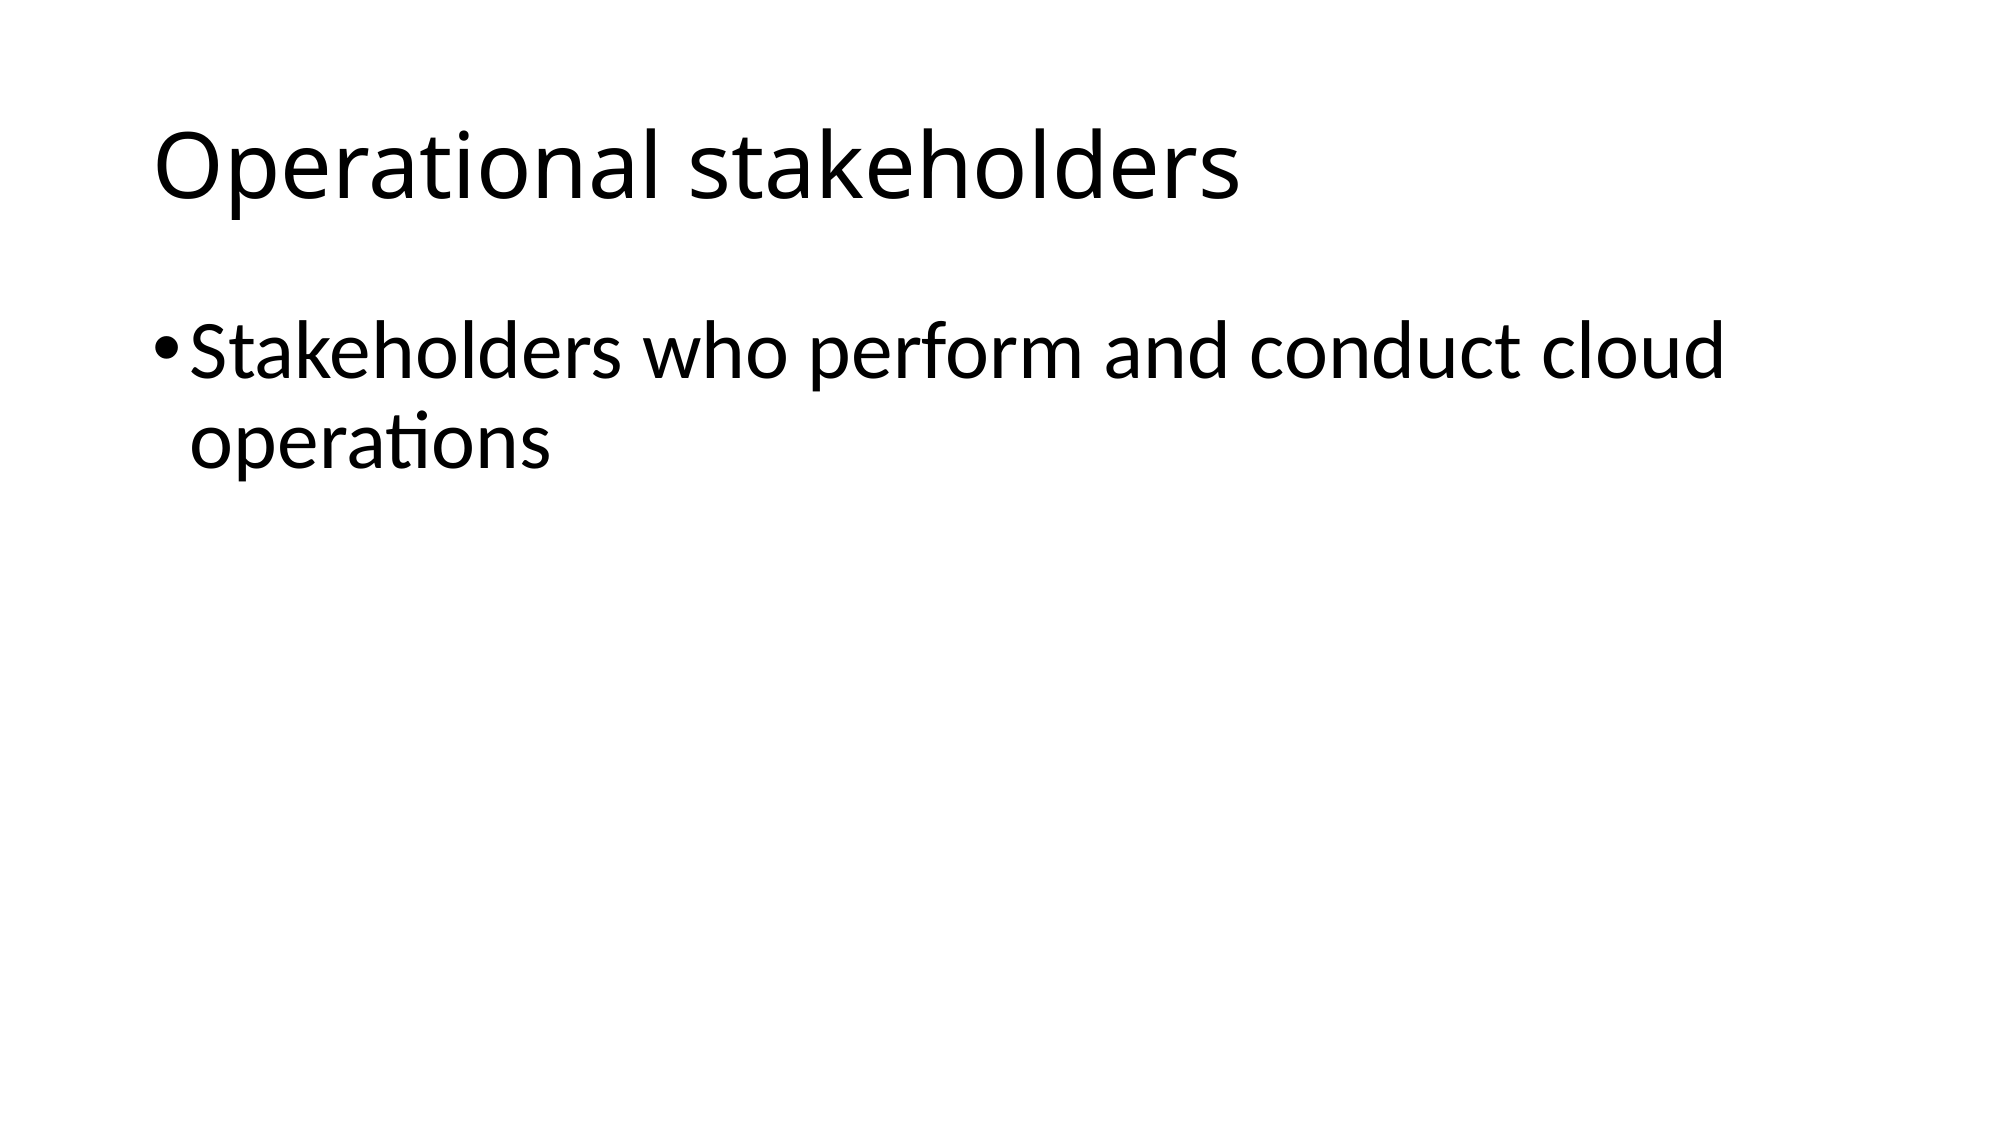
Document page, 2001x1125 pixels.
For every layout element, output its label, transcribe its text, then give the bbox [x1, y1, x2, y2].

list Stakeholders who perform and conduct cloud operations [137, 299, 1863, 1014]
title Operational stakeholders [137, 59, 1863, 278]
